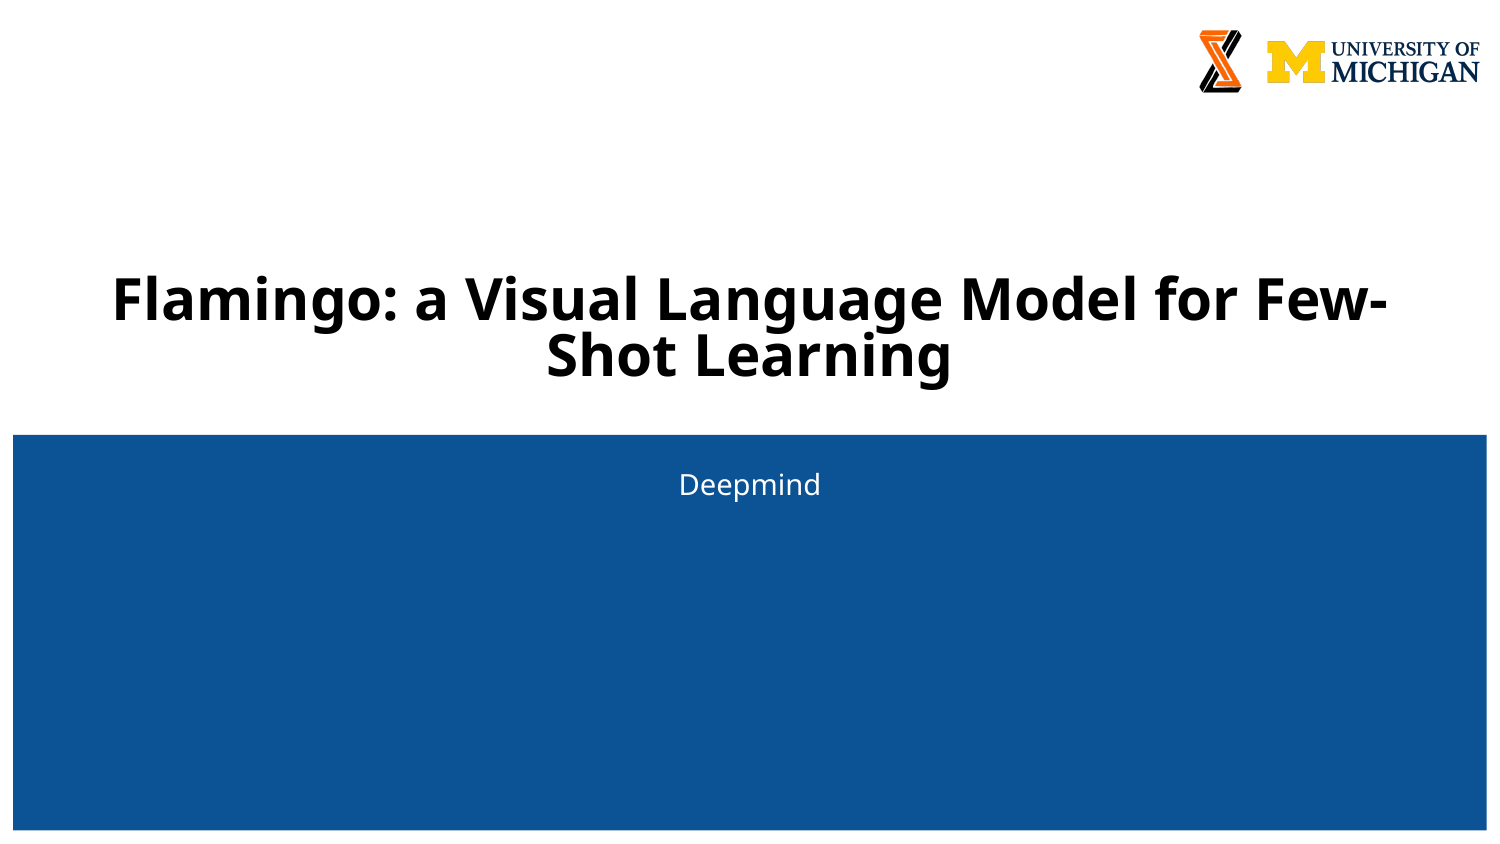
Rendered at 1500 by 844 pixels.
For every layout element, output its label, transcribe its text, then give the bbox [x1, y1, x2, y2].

picture [1188, 29, 1253, 94]
subtitle Flamingo: a Visual Language Model for Few-Shot Learning [78, 260, 1422, 414]
subtitle Deepmind [78, 457, 1422, 726]
picture [1264, 0, 1484, 124]
